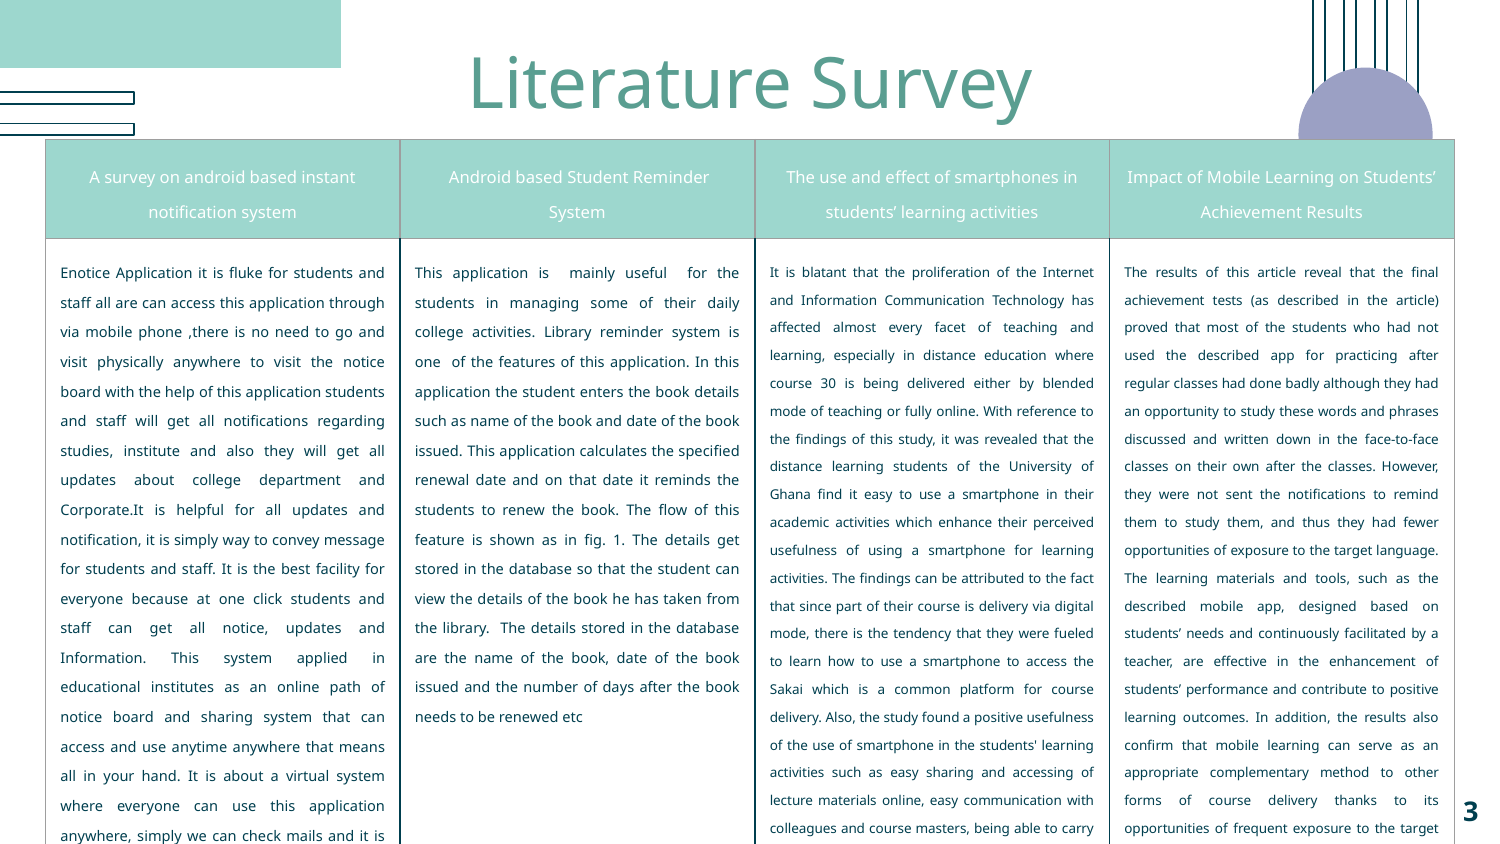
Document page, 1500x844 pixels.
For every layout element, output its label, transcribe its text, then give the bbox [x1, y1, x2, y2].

table_cell The results of this article reveal that the final achievement tests (as described in the article) proved that most of the students who had not used the described app for practicing after regular classes had done badly although they had an opportunity to study these words and phrases discussed and written down in the face-to-face classes on their own after the classes. However, they were not sent the notifications to remind them to study them, and thus they had fewer opportunities of exposure to the target language. The learning materials and tools, such as the described mobile app, designed based on students’ needs and continuously facilitated by a teacher, are effective in the enhancement of students’ performance and contribute to positive learning outcomes. In addition, the results also confirm that mobile learning can serve as an appropriate complementary method to other forms of course delivery thanks to its opportunities of frequent exposure to the target language. However, students were also encouraged to use the mobile app for the meaningful content and immediate feedback they received. [1110, 239, 1454, 844]
table_cell Enotice Application it is fluke for students and staff all are can access this application through via mobile phone ,there is no need to go and visit physically anywhere to visit the notice board with the help of this application students and staff will get all notifications regarding studies, institute and also they will get all updates about college department and Corporate.It is helpful for all updates and notification, it is simply way to convey message for students and staff. It is the best facility for everyone because at one click students and staff can get all notice, updates and Information. This system applied in educational institutes as an online path of notice board and sharing system that can access and use anytime anywhere that means all in your hand. It is about a virtual system where everyone can use this application anywhere, simply we can check mails and it is an easy way to access and fill any application form regarding college and studies. [46, 239, 399, 844]
title Literature Survey [134, 32, 1366, 128]
table_header Android based Student Reminder System [401, 140, 754, 238]
table_header Impact of Mobile Learning on Students’ Achievement Results [1110, 140, 1454, 238]
table_cell It is blatant that the proliferation of the Internet and Information Communication Technology has affected almost every facet of teaching and learning, especially in distance education where course 30 is being delivered either by blended mode of teaching or fully online. With reference to the findings of this study, it was revealed that the distance learning students of the University of Ghana find it easy to use a smartphone in their academic activities which enhance their perceived usefulness of using a smartphone for learning activities. The findings can be attributed to the fact that since part of their course is delivery via digital mode, there is the tendency that they were fueled to learn how to use a smartphone to access the Sakai which is a common platform for course delivery. Also, the study found a positive usefulness of the use of smartphone in the students' learning activities such as easy sharing and accessing of lecture materials online, easy communication with colleagues and course masters, being able to carry smartphone any anywhere and at any time because of its portability as compared to a laptop and many others. [756, 239, 1109, 844]
table_header The use and effect of smartphones in students’ learning activities [756, 140, 1109, 238]
table_header A survey on android based instant notification system [46, 140, 399, 238]
slide_number ‹#› [1403, 779, 1494, 844]
table_cell This application is mainly useful for the students in managing some of their daily college activities. Library reminder system is one of the features of this application. In this application the student enters the book details such as name of the book and date of the book issued. This application calculates the speciﬁed renewal date and on that date it reminds the students to renew the book. The ﬂow of this feature is shown as in ﬁg. 1. The details get stored in the database so that the student can view the details of the book he has taken from the library. The details stored in the database are the name of the book, date of the book issued and the number of days after the book needs to be renewed etc [401, 239, 754, 844]
